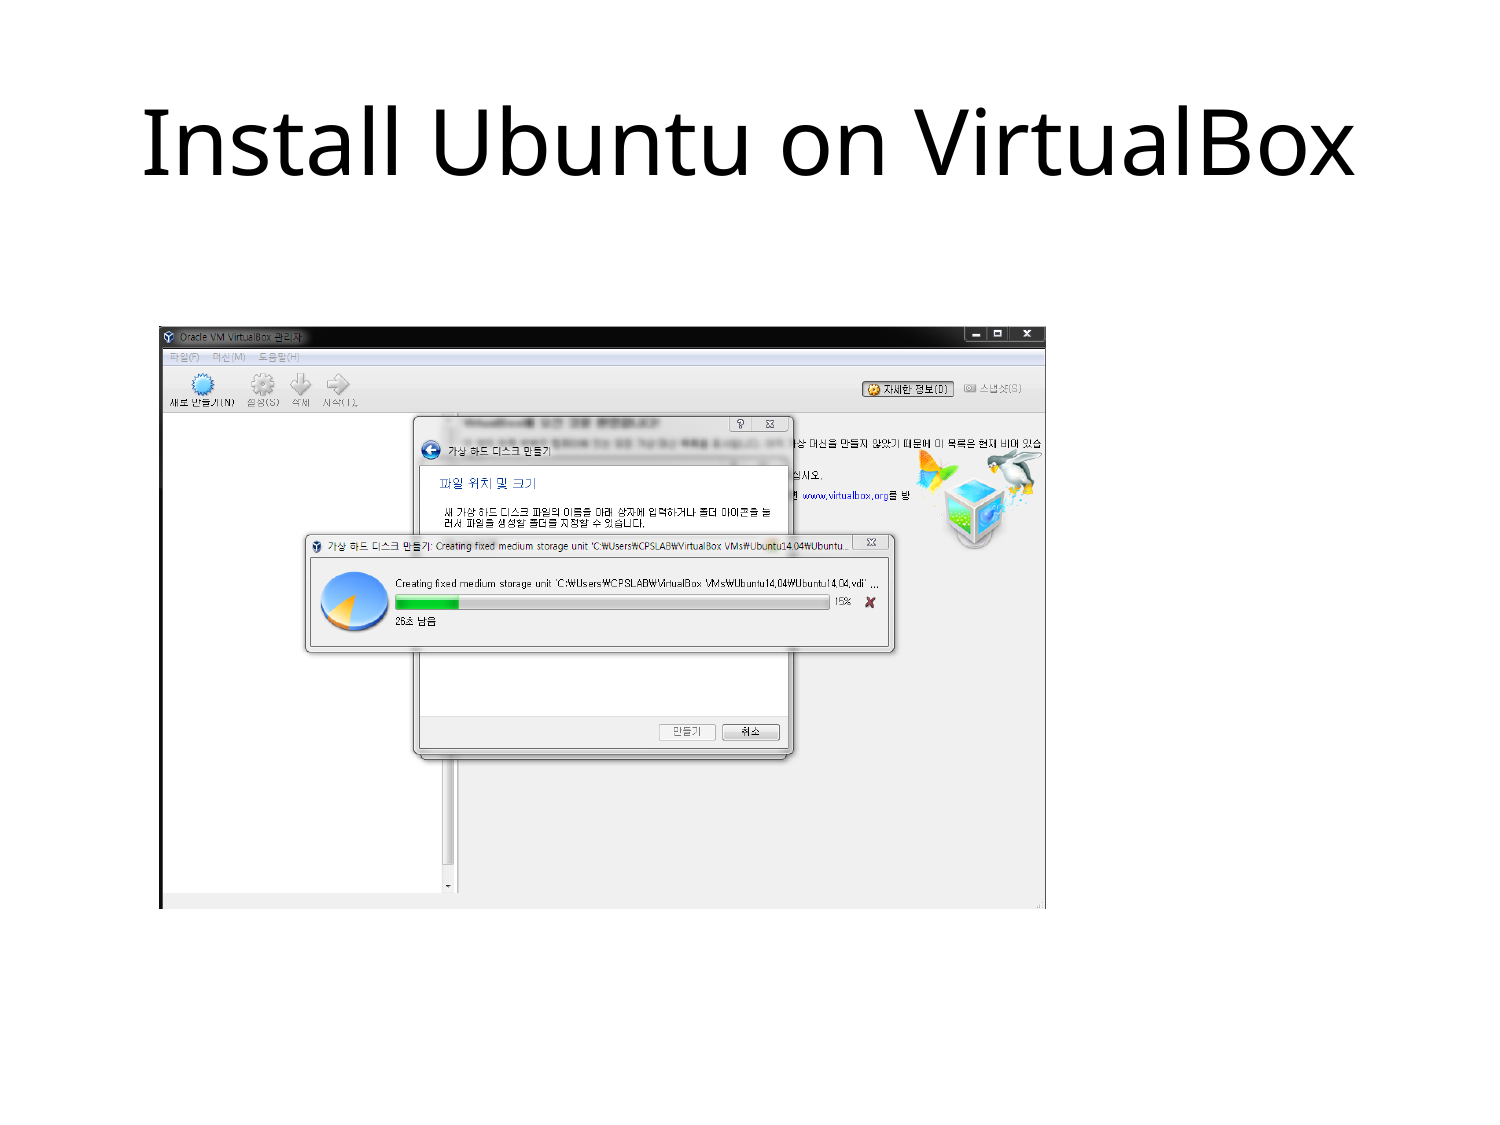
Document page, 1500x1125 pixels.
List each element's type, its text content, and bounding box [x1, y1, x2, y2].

picture [159, 326, 1046, 910]
title Install Ubuntu on VirtualBox [75, 45, 1425, 233]
